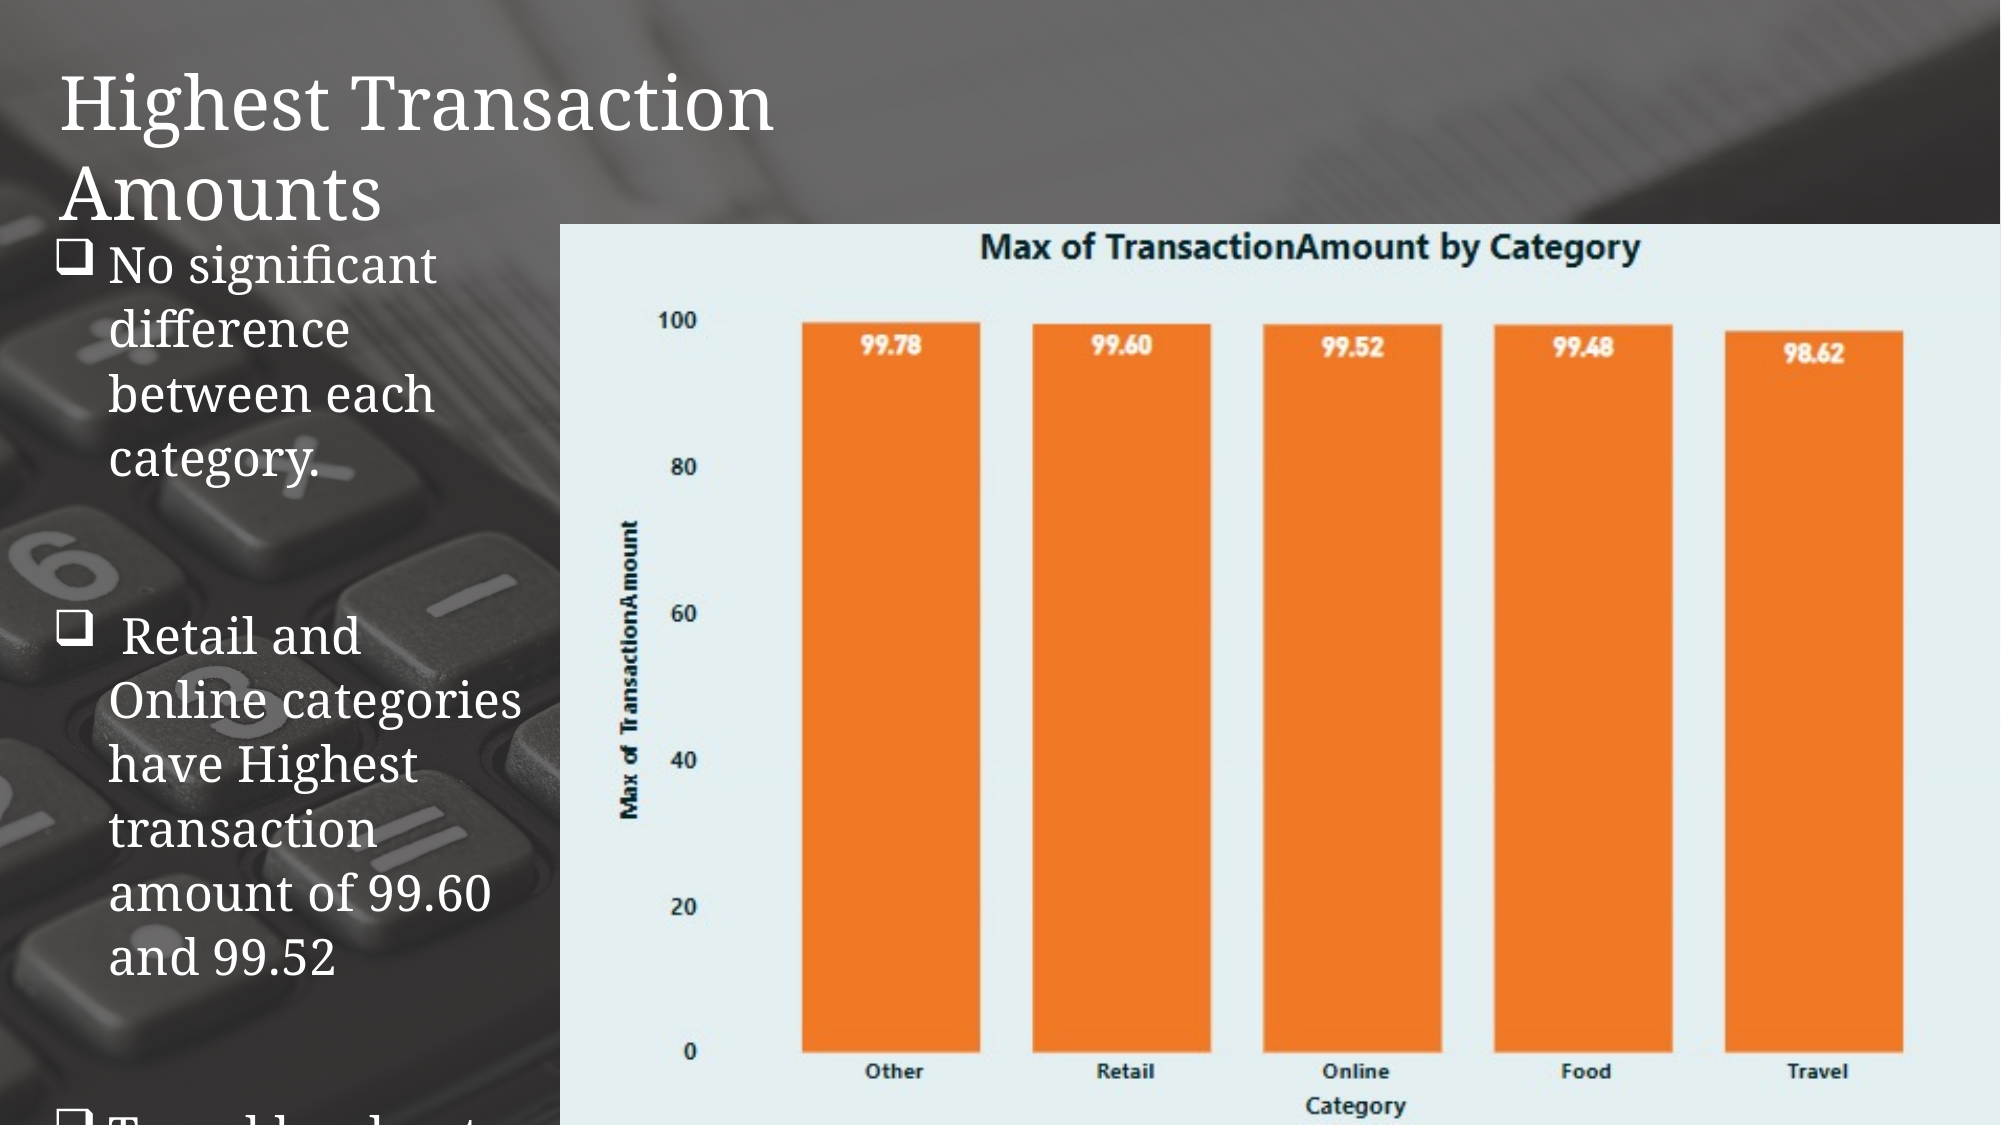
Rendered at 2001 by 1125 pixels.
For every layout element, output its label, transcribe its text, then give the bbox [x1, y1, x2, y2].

picture [559, 0, 2001, 1125]
text_box No significant difference between each category. Retail and Online categories have Highest transaction amount of 99.60 and 99.52 Travel has least 98.62 transaction amount. [37, 222, 550, 1125]
text_box [0, 0, 2000, 1125]
text_box Highest Transaction Amounts [44, 48, 1050, 244]
